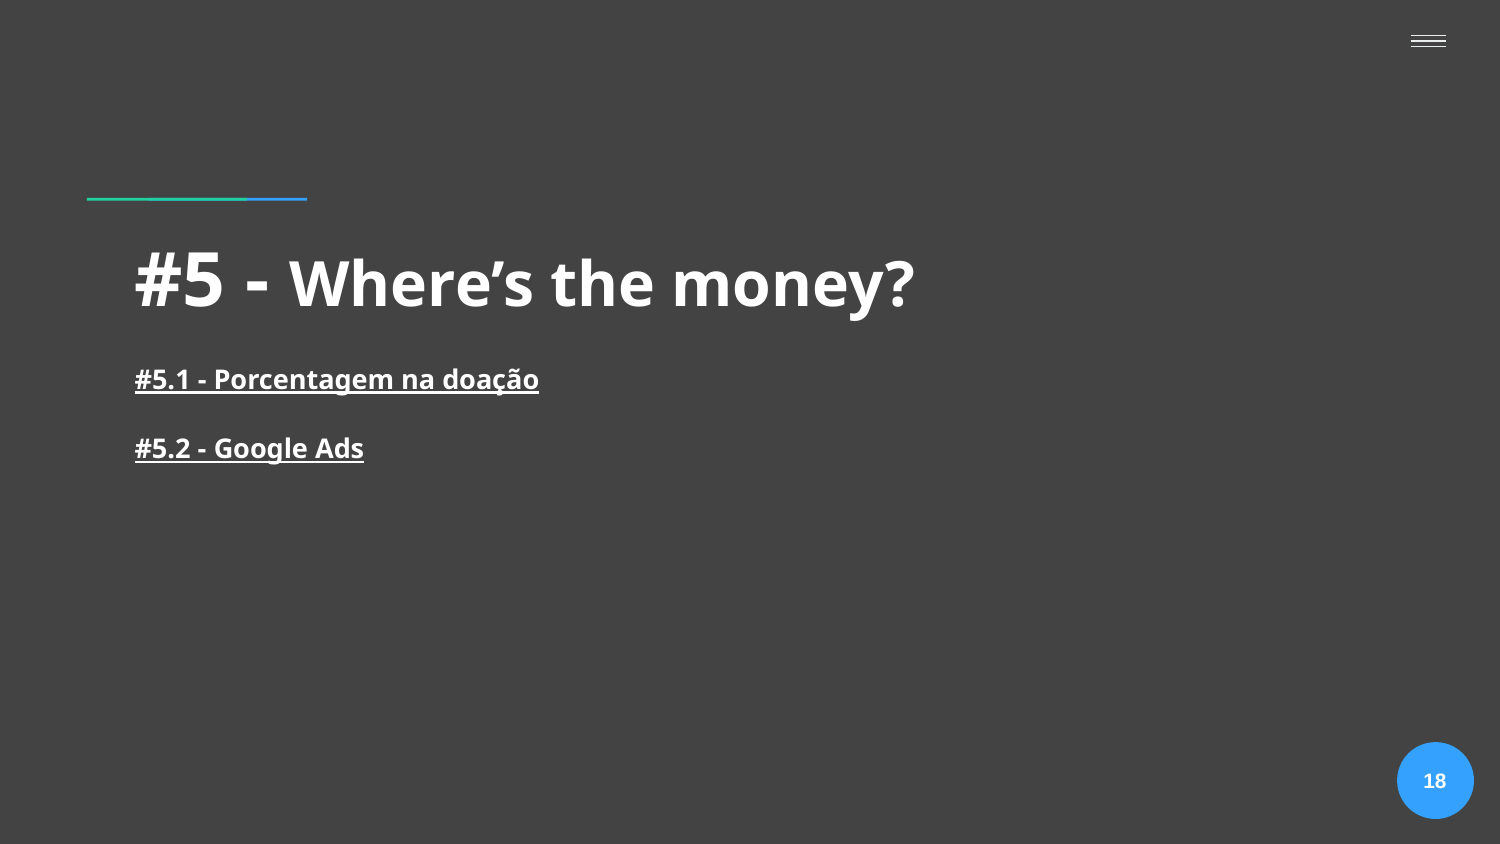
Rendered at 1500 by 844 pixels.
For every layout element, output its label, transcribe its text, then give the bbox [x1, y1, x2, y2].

title #5 - Where’s the money? [119, 216, 1381, 466]
text_box 18 [1397, 742, 1475, 820]
text_box #5.1 - Porcentagem na doação #5.2 - Google Ads [119, 347, 1316, 753]
